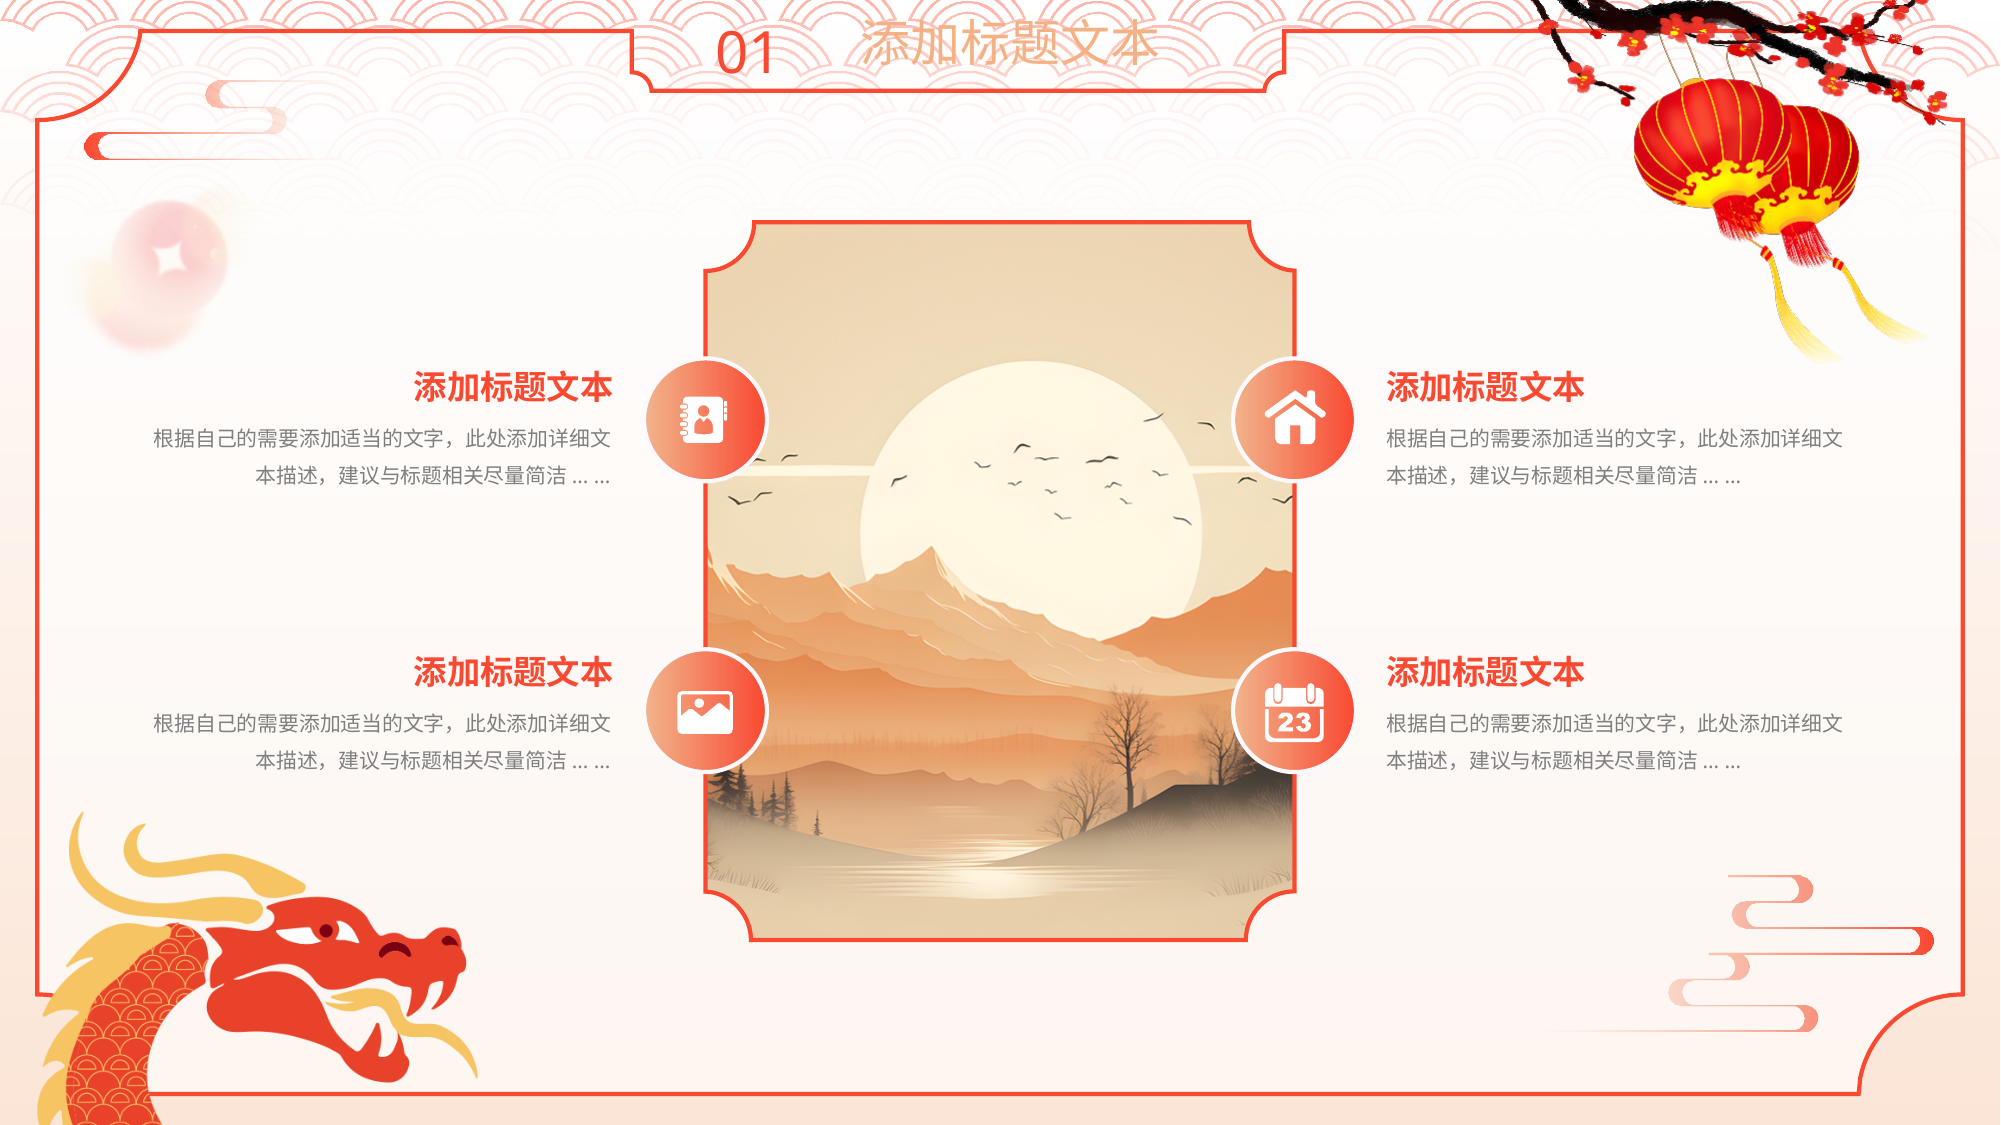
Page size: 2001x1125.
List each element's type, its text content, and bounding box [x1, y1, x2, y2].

text_box [704, 221, 1296, 942]
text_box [679, 396, 728, 443]
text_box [1371, 359, 1859, 494]
text_box 01 [701, 7, 798, 93]
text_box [138, 359, 629, 494]
picture [1526, 0, 1948, 364]
text_box [1232, 648, 1357, 774]
text_box [643, 648, 768, 774]
text_box [1265, 683, 1324, 707]
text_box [677, 691, 733, 734]
text_box 添加标题文本 [845, 3, 1164, 95]
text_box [1264, 390, 1327, 445]
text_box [138, 643, 629, 778]
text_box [1371, 643, 1859, 778]
text_box [1232, 357, 1357, 483]
picture [37, 811, 478, 1125]
text_box [643, 357, 768, 483]
text_box [1265, 709, 1324, 743]
